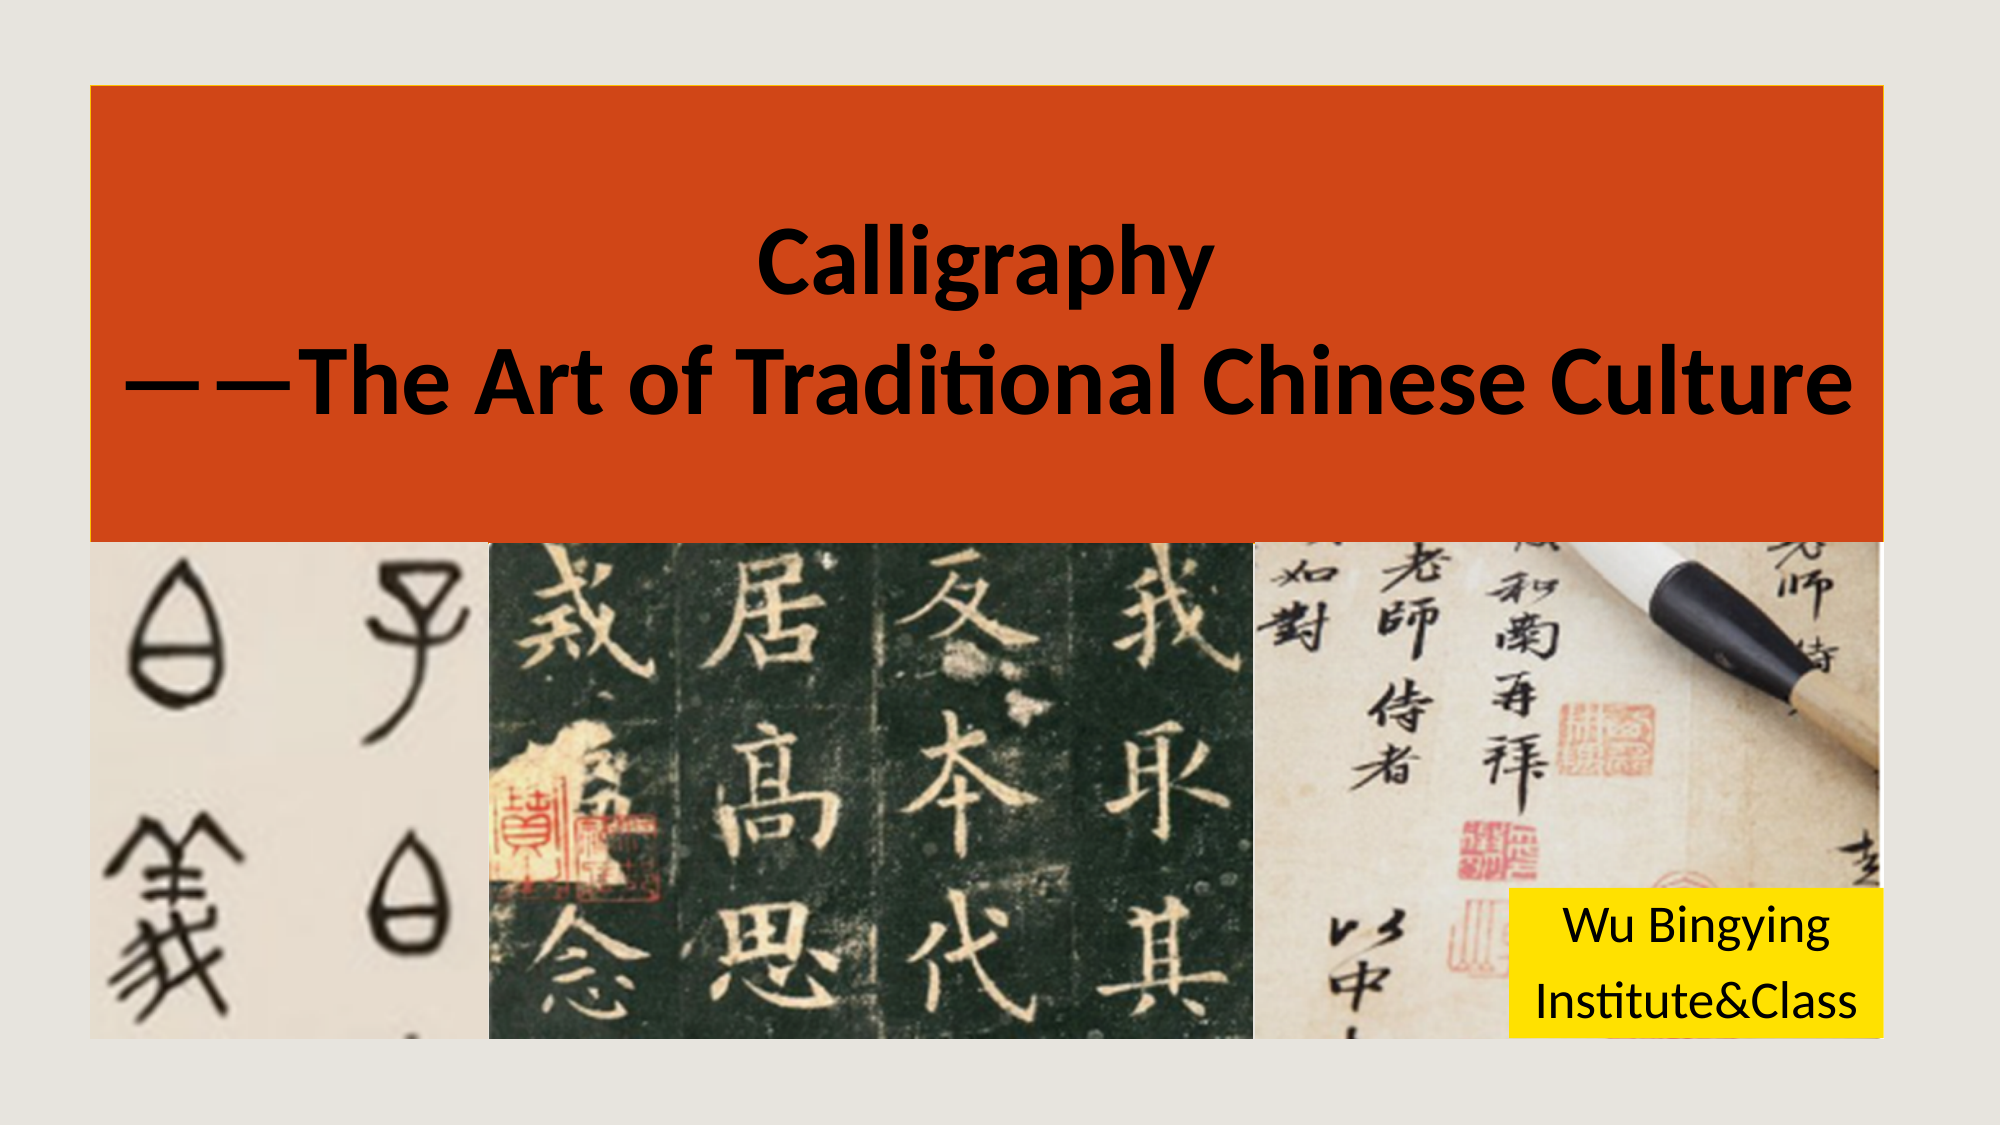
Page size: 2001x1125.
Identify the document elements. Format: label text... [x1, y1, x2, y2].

text_box Calligraphy ——The Art of Traditional Chinese Culture [90, 85, 1884, 544]
picture [1255, 542, 1884, 1039]
picture [489, 543, 1254, 1039]
picture [90, 542, 488, 1039]
